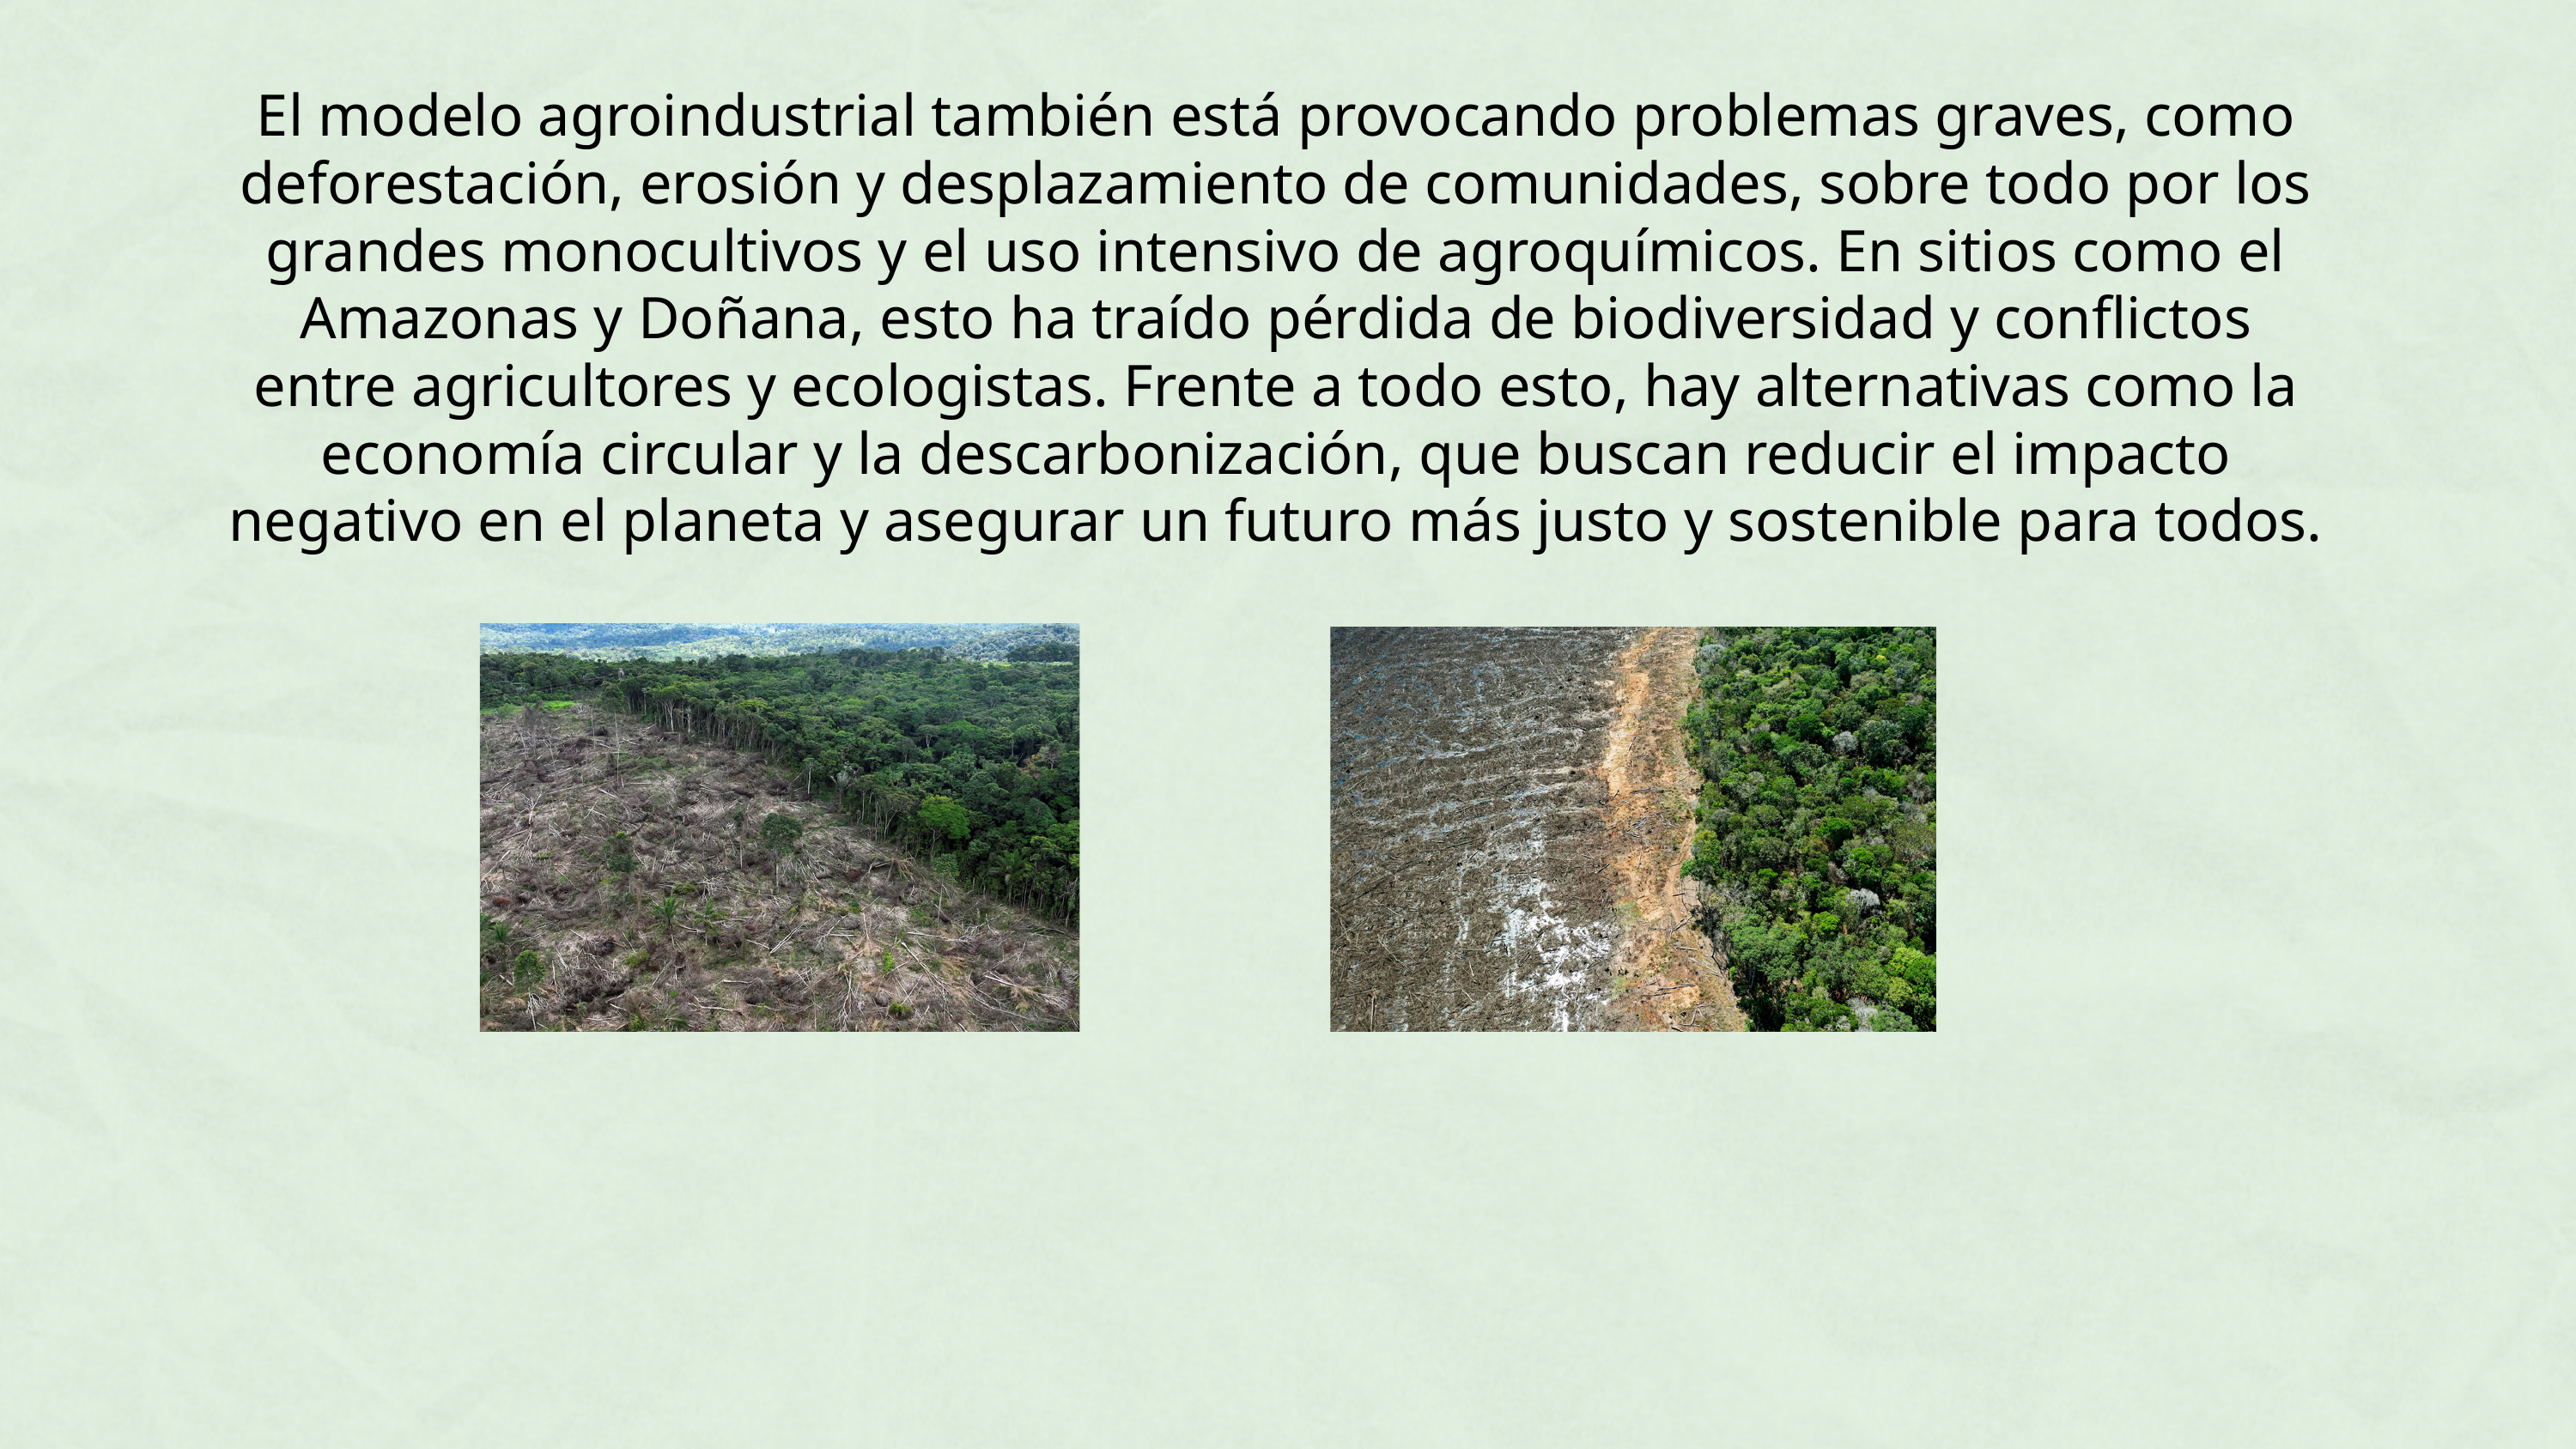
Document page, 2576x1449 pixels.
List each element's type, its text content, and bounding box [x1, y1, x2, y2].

text_box [479, 623, 1080, 1032]
text_box [0, 0, 2576, 1449]
text_box [1330, 627, 1936, 1032]
text_box El modelo agroindustrial también está provocando problemas graves, como deforestación, erosión y desplazamiento de comunidades, sobre todo por los grandes monocultivos y el uso intensivo de agroquímicos. En sitios como el Amazonas y Doñana, esto ha traído pérdida de biodiversidad y conflictos entre agricultores y ecologistas. Frente a todo esto, hay alternativas como la economía circular y la descarbonización, que buscan reducir el impacto negativo en el planeta y asegurar un futuro más justo y sostenible para todos. [225, 80, 2329, 553]
